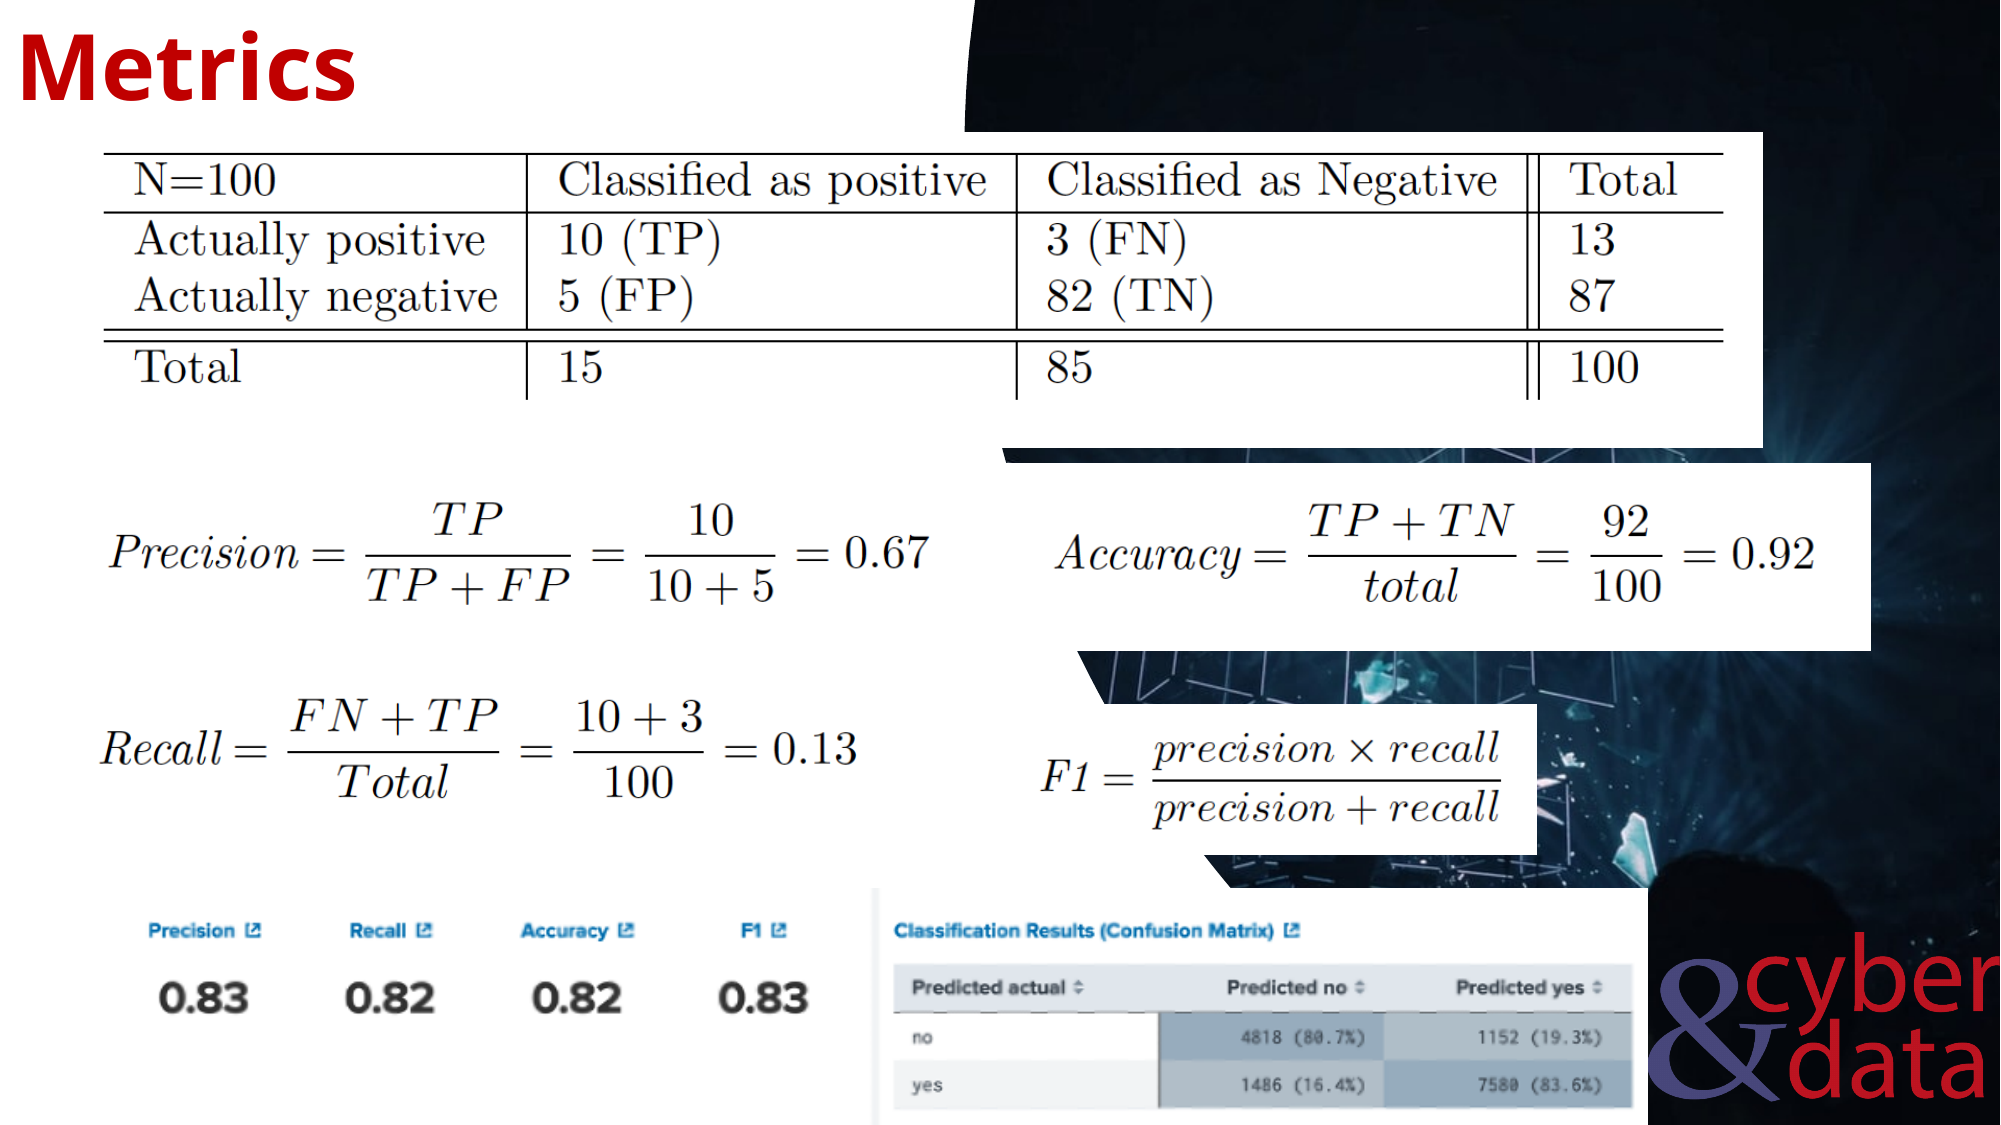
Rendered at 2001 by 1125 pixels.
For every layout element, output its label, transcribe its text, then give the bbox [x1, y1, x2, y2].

title Metrics [0, 0, 964, 143]
picture [11, 658, 904, 840]
picture [68, 0, 2000, 1125]
